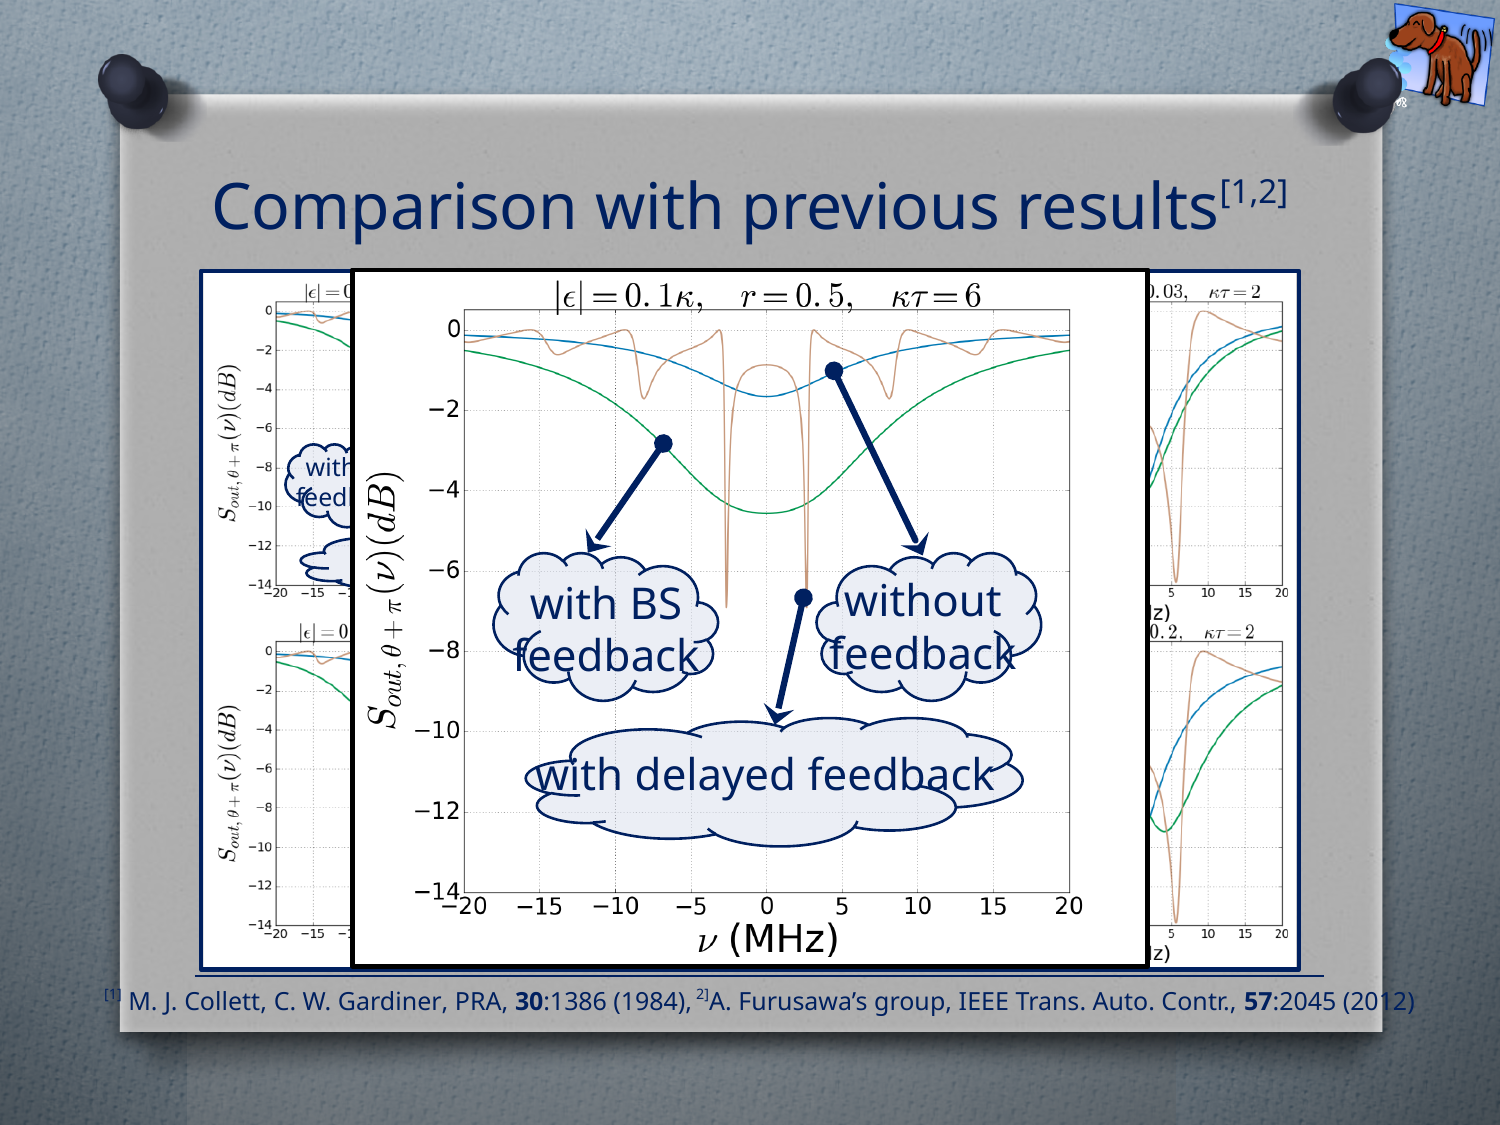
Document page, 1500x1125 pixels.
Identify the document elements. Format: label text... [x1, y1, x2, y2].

text_box [1] M. J. Collett, C. W. Gardiner, PRA, 30:1386 (1984), 2]A. Furusawa’s group, IEEE Trans. Auto. Contr., 57:2045 (2012) [89, 977, 1430, 1024]
picture [75, 29, 207, 153]
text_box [587, 443, 664, 553]
picture [1293, 0, 1500, 156]
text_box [833, 370, 924, 556]
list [203, 272, 1297, 968]
title Comparison with previous results[1,2] [159, 125, 1341, 283]
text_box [354, 271, 1146, 966]
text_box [774, 597, 804, 725]
